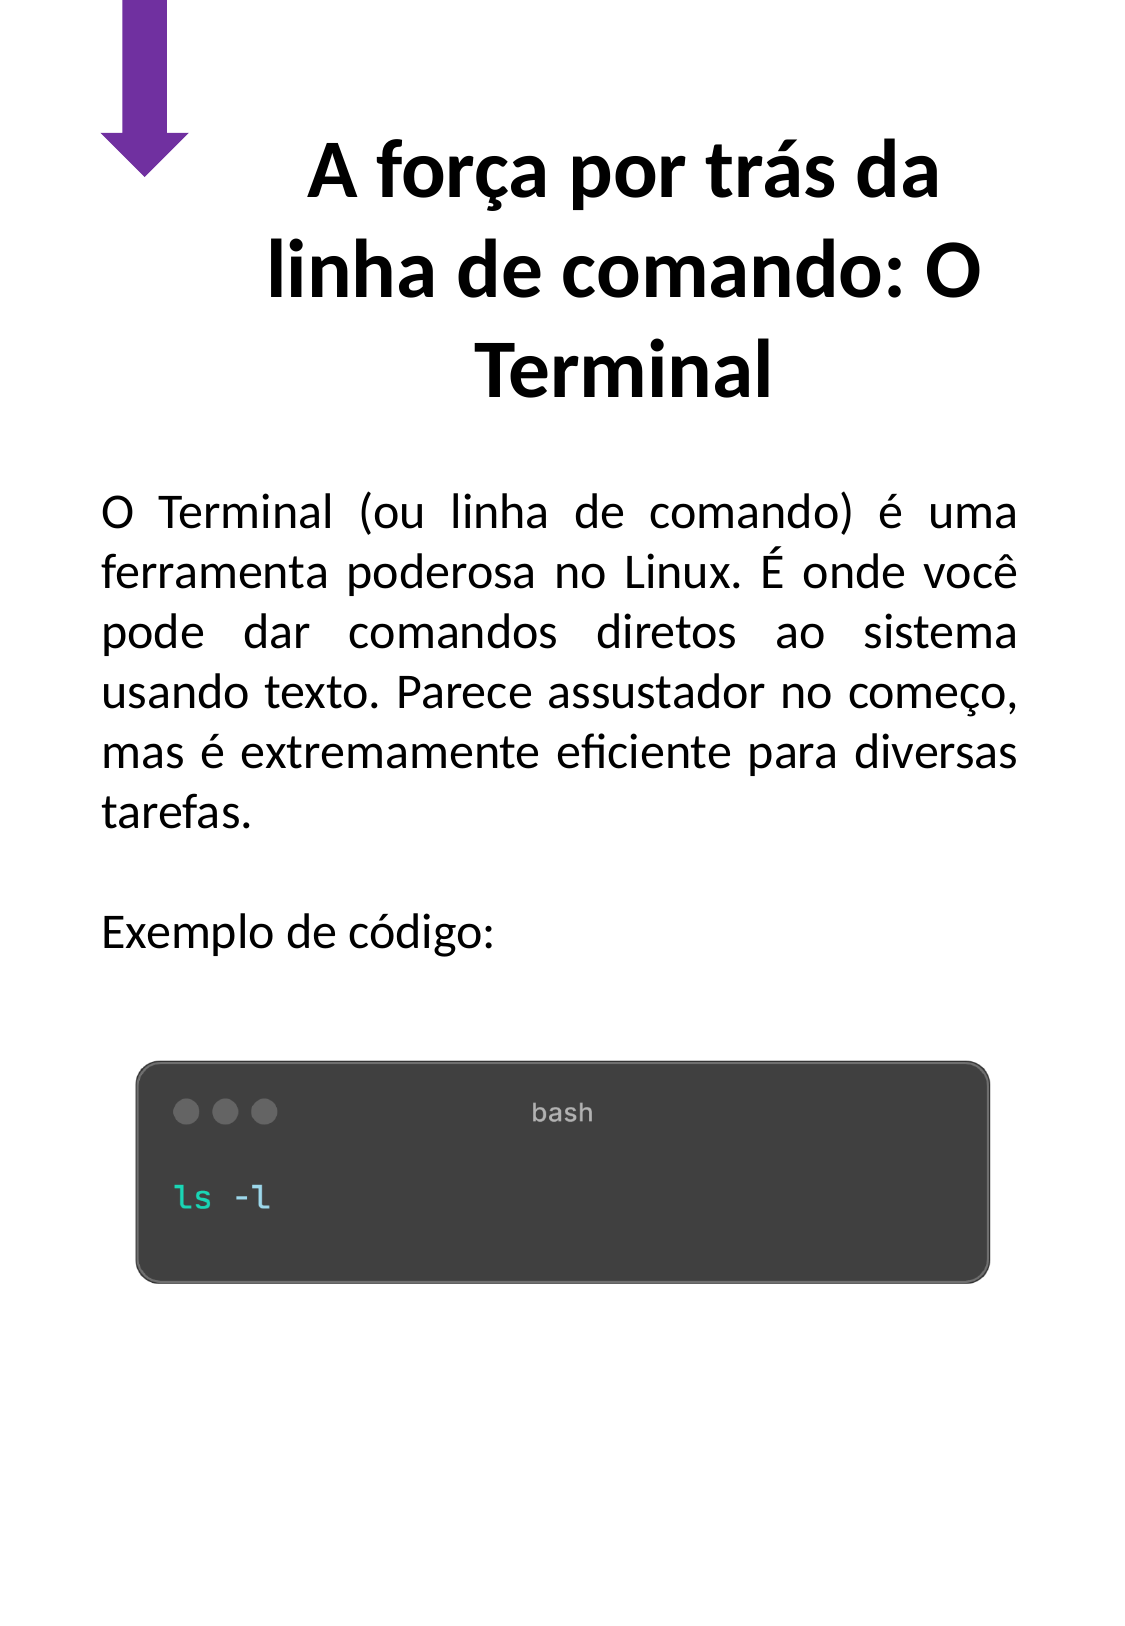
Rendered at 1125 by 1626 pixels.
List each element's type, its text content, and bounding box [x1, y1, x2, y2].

picture [0, 925, 1125, 1419]
text_box A força por trás da linha de comando: O Terminal [214, 106, 1034, 422]
text_box [97, 0, 192, 179]
text_box O Terminal (ou linha de comando) é uma ferramenta poderosa no Linux. É onde você pode dar comandos diretos ao sistema usando texto. Parece assustador no começo, mas é extremamente eficiente para diversas tarefas. Exemplo de código: [86, 471, 1034, 925]
